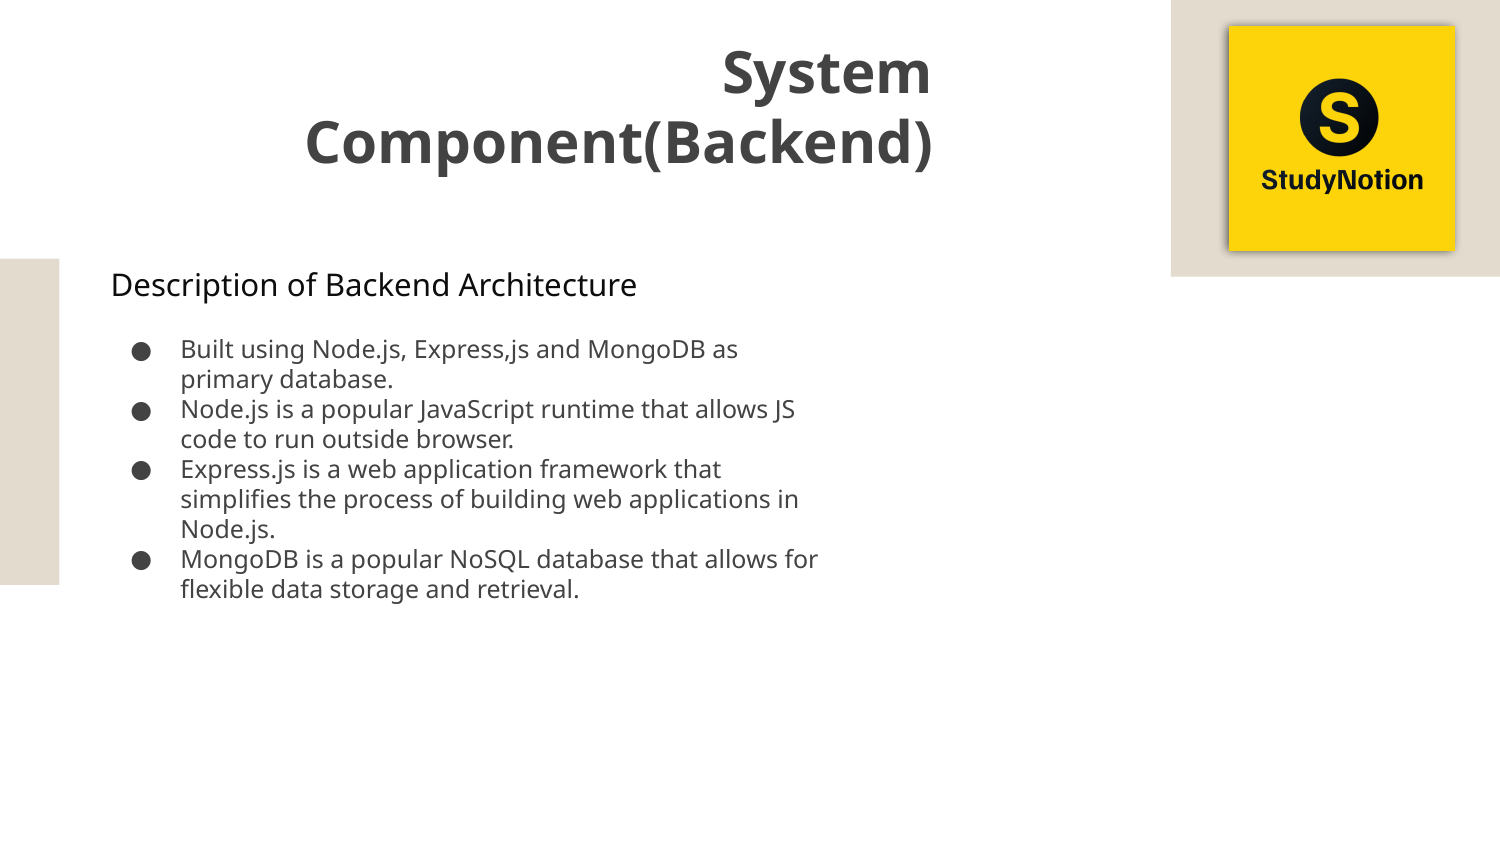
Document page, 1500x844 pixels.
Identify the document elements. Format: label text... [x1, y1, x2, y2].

text_box Description of Backend Architecture [95, 250, 846, 318]
title System Component(Backend) [66, 31, 949, 179]
text_box [1170, 0, 1500, 277]
text_box [0, 258, 60, 585]
picture [1229, 25, 1455, 251]
text_box Built using Node.js, Express,js and MongoDB as primary database. Node.js is a popular JavaScript runtime that allows JS code to run outside browser. Express.js is a web application framework that simplifies the process of building web applications in Node.js. MongoDB is a popular NoSQL database that allows for flexible data storage and retrieval. [90, 318, 846, 619]
